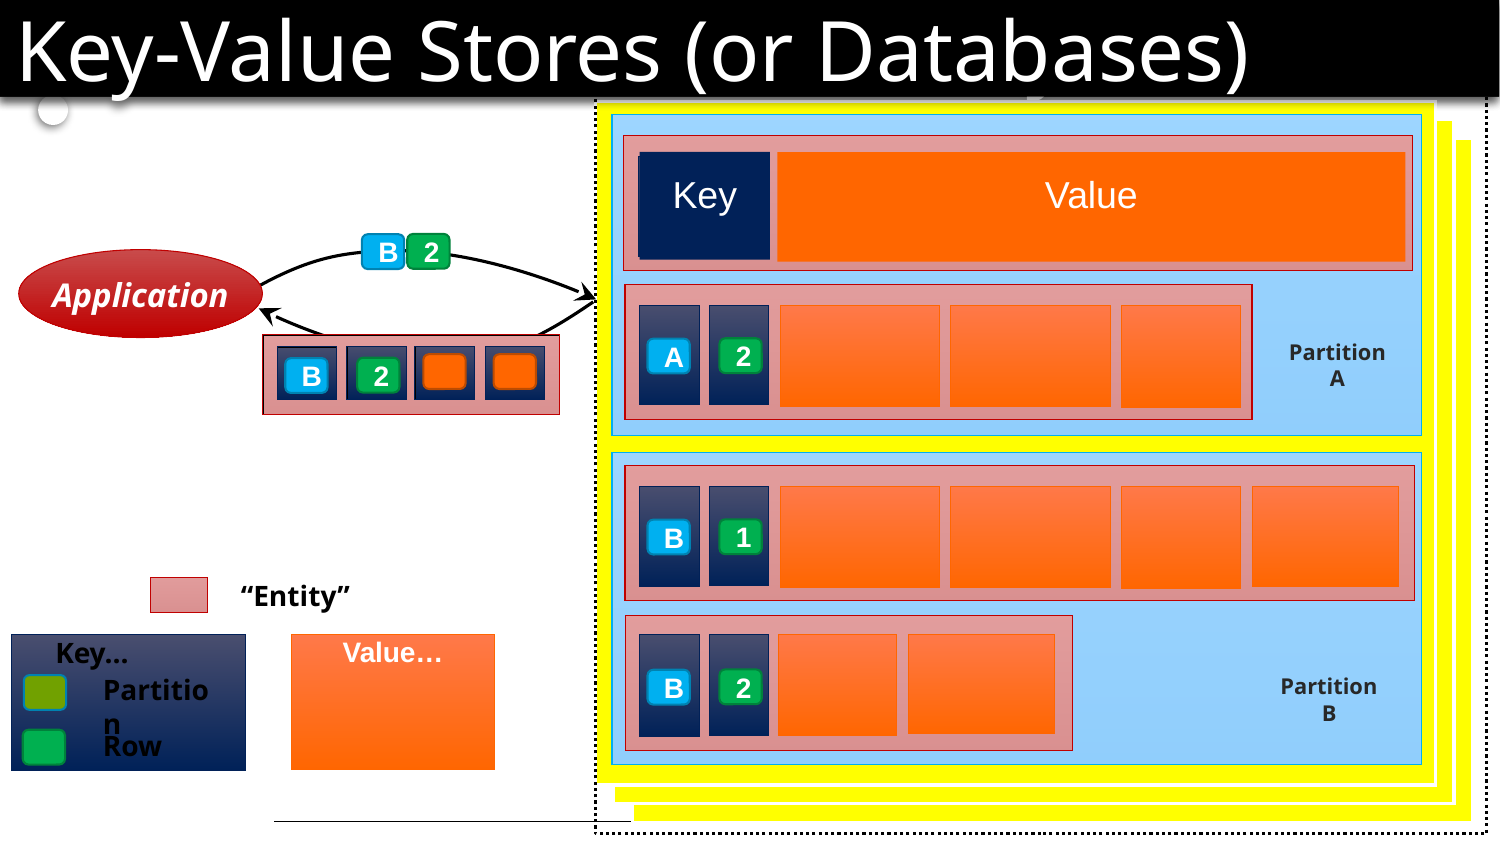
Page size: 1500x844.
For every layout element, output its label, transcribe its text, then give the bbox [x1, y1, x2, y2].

text_box [11, 634, 246, 771]
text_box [150, 571, 378, 621]
text_box [22, 674, 68, 711]
text_box Value… [291, 634, 495, 770]
text_box Partition [87, 665, 234, 720]
text_box Key… [40, 628, 187, 677]
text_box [258, 301, 594, 415]
text_box [21, 728, 67, 766]
text_box Key-Value Stores (or Databases) [0, 0, 1500, 97]
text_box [224, 233, 597, 306]
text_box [18, 249, 263, 338]
text_box Row [87, 720, 240, 770]
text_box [591, 53, 1487, 834]
